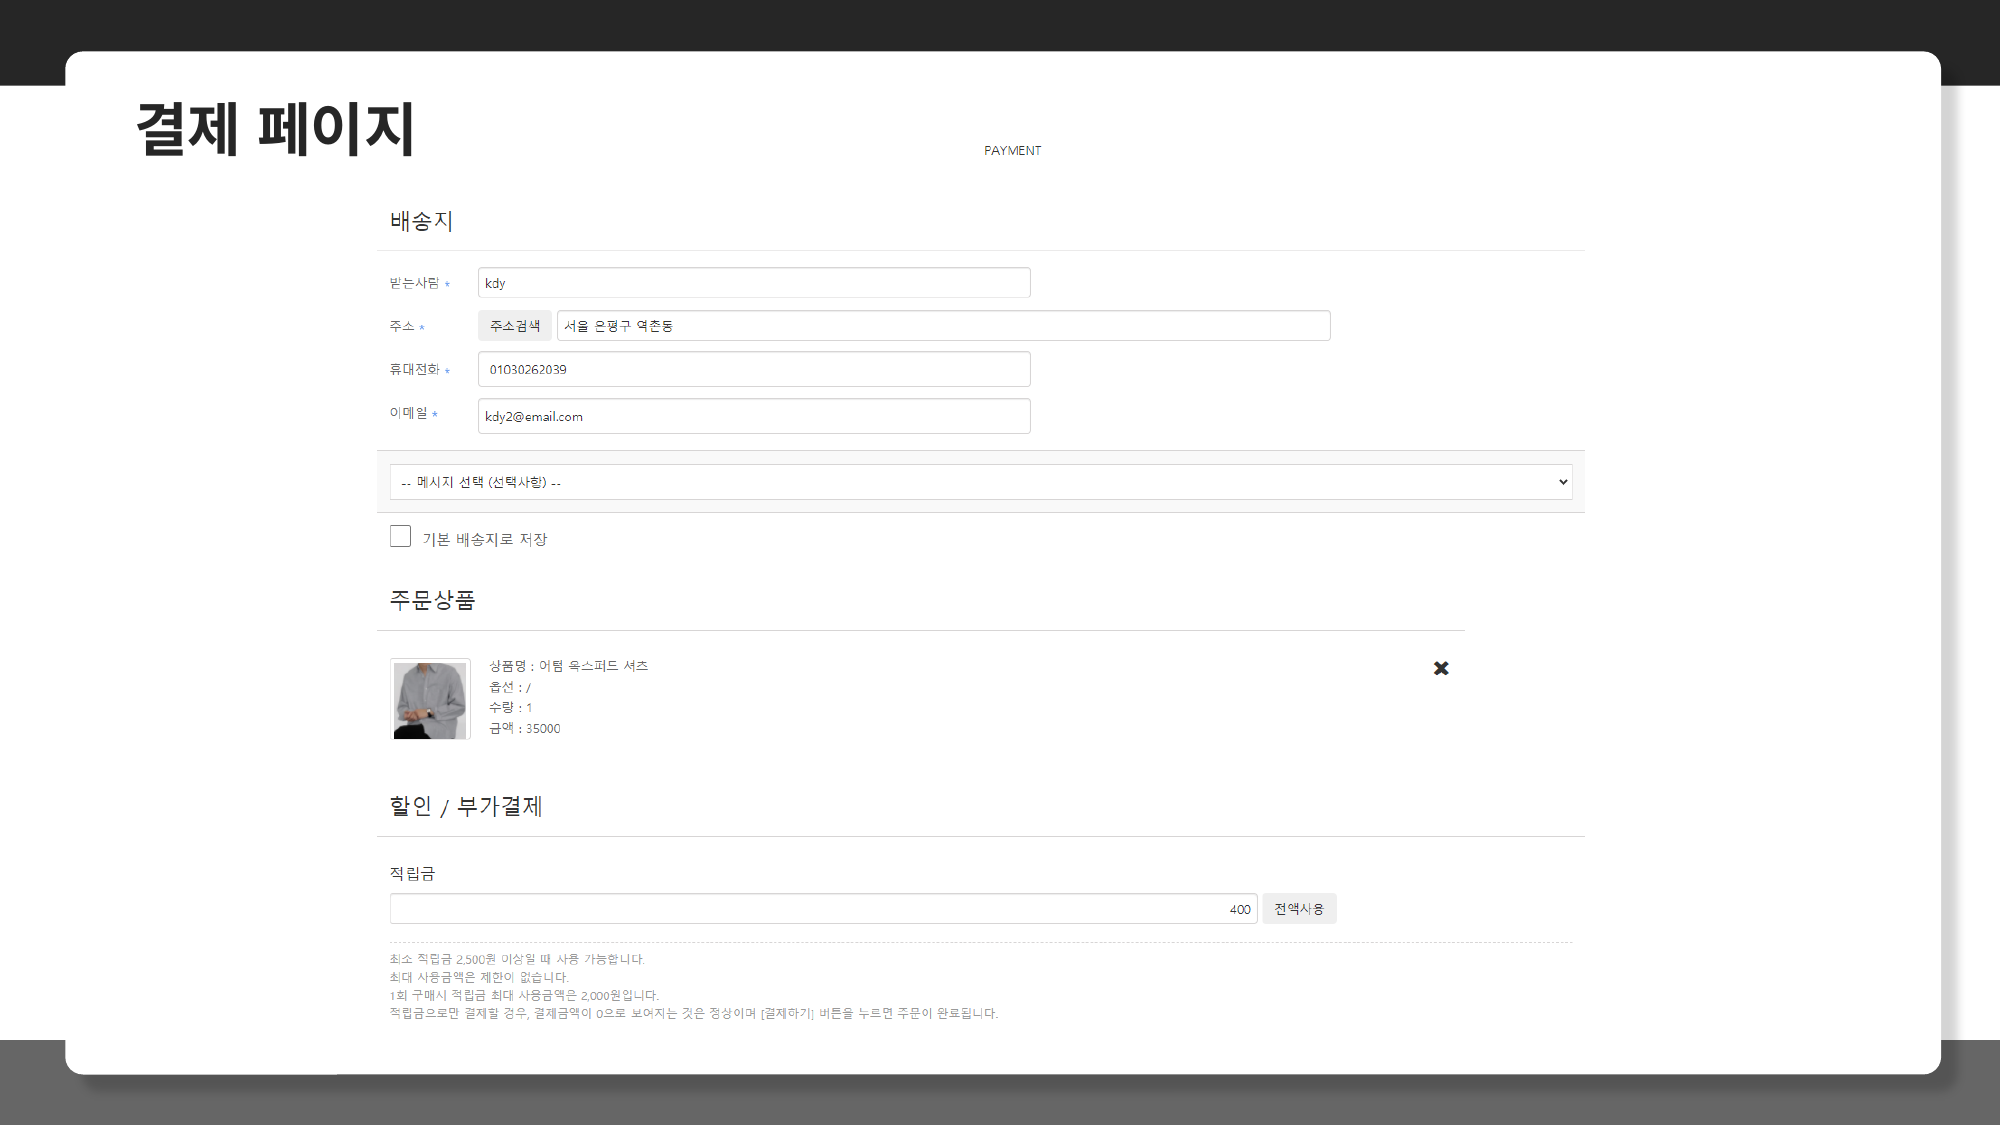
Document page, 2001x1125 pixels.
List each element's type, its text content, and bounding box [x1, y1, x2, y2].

picture [287, 110, 1657, 1040]
text_box [0, 0, 2000, 87]
text_box [64, 50, 1943, 1076]
text_box [0, 1039, 2000, 1125]
text_box 결제 페이지 [65, 85, 487, 171]
